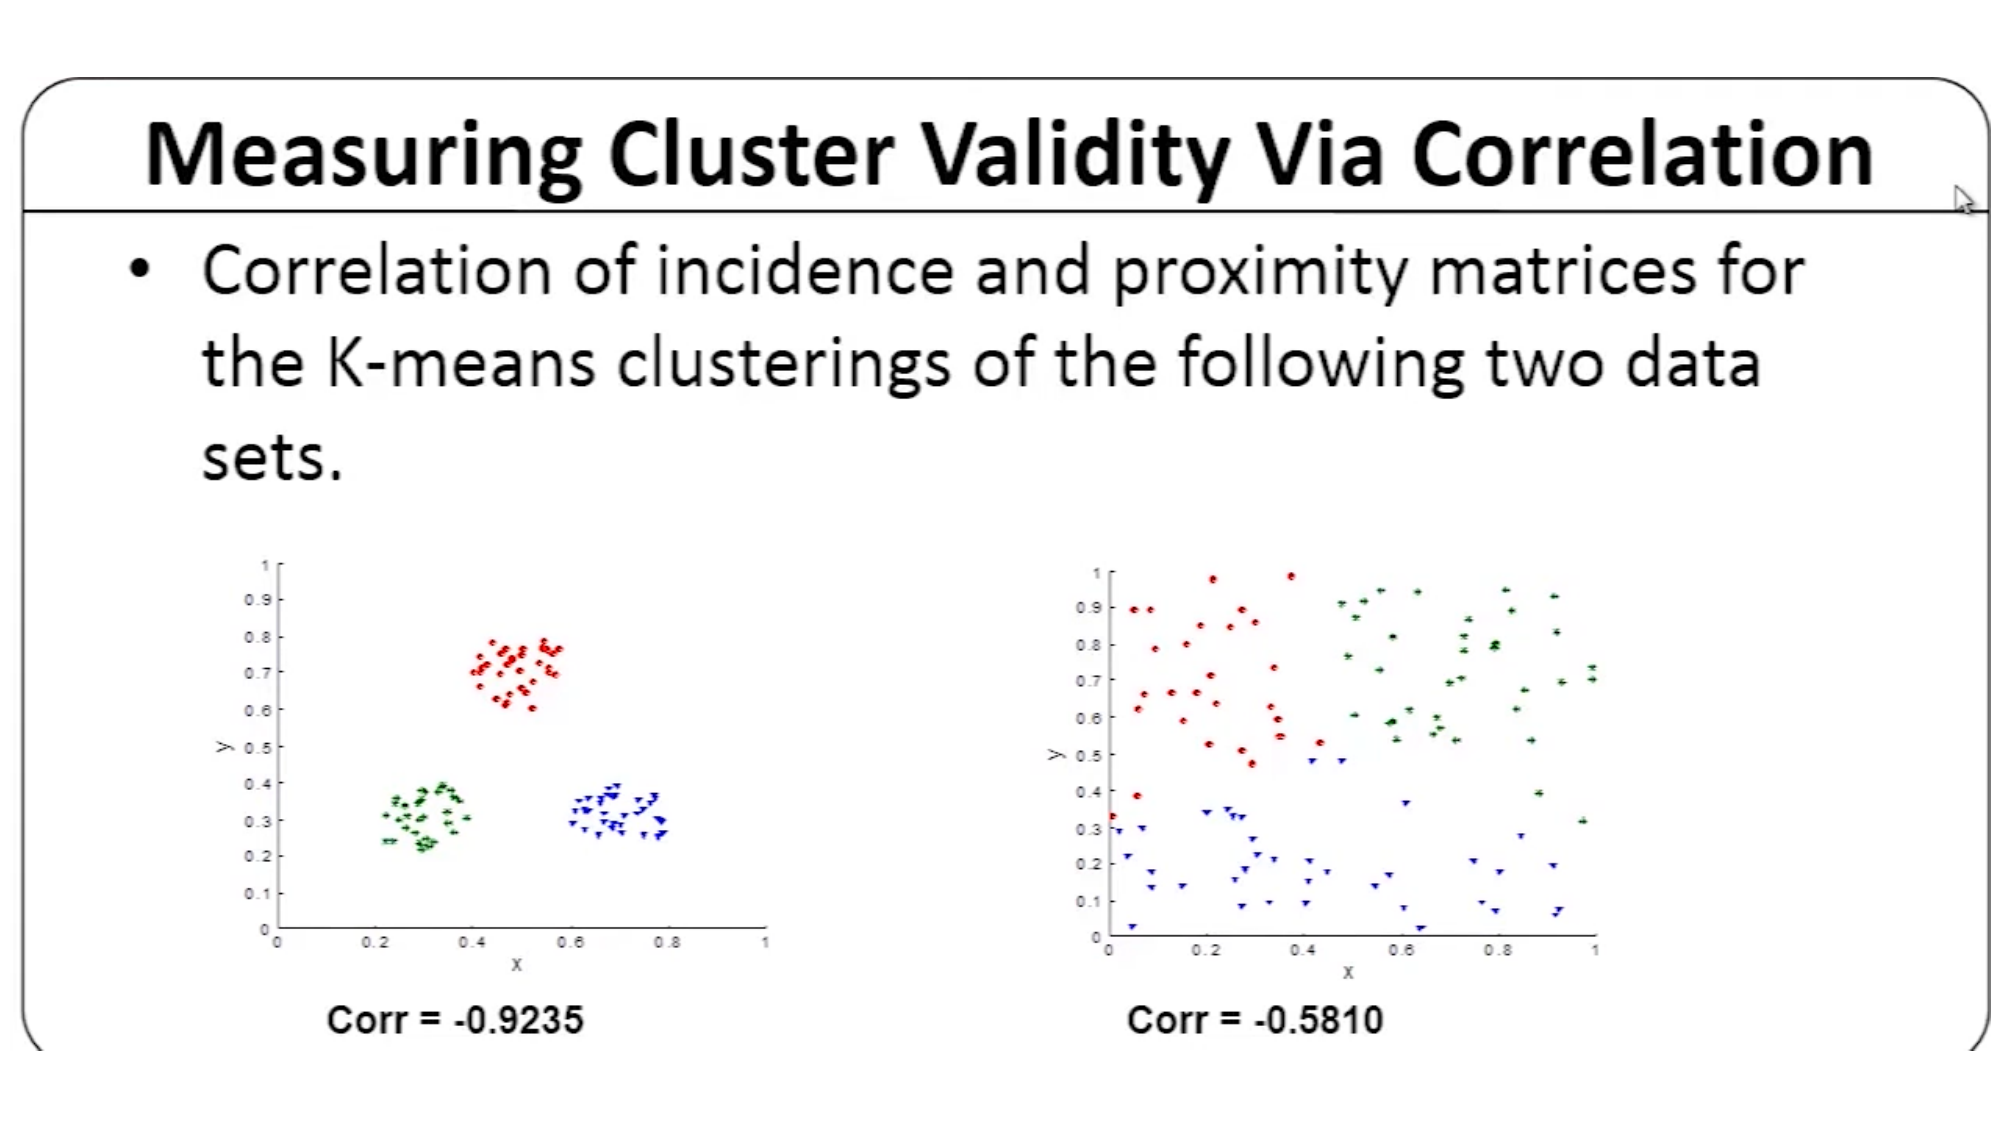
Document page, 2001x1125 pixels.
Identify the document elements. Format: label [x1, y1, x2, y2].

picture [9, 77, 1991, 1051]
